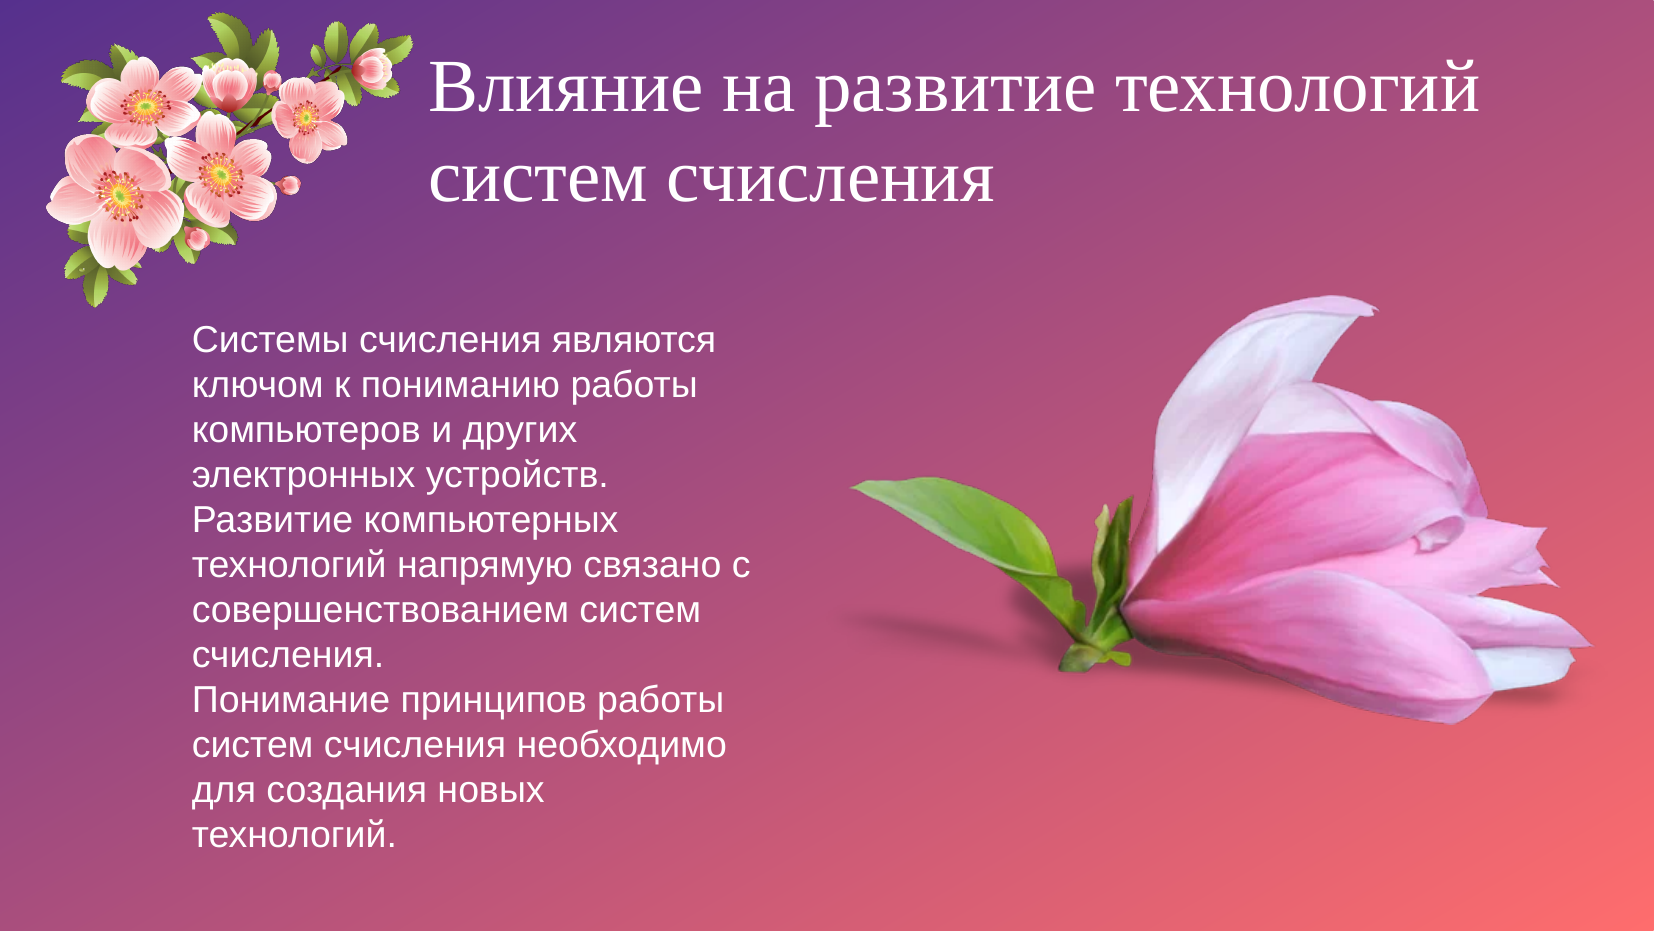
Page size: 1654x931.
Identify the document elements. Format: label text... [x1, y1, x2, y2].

picture [826, 295, 1608, 725]
text_box Системы счисления являются ключом к пониманию работы компьютеров и других электронных устройств. Развитие компьютерных технологий напрямую связано с совершенствованием систем счисления. Понимание принципов работы систем счисления необходимо для создания новых технологий. [177, 308, 768, 827]
text_box Влияние на развитие технологий систем счисления [414, 29, 1595, 211]
picture [46, 12, 414, 308]
